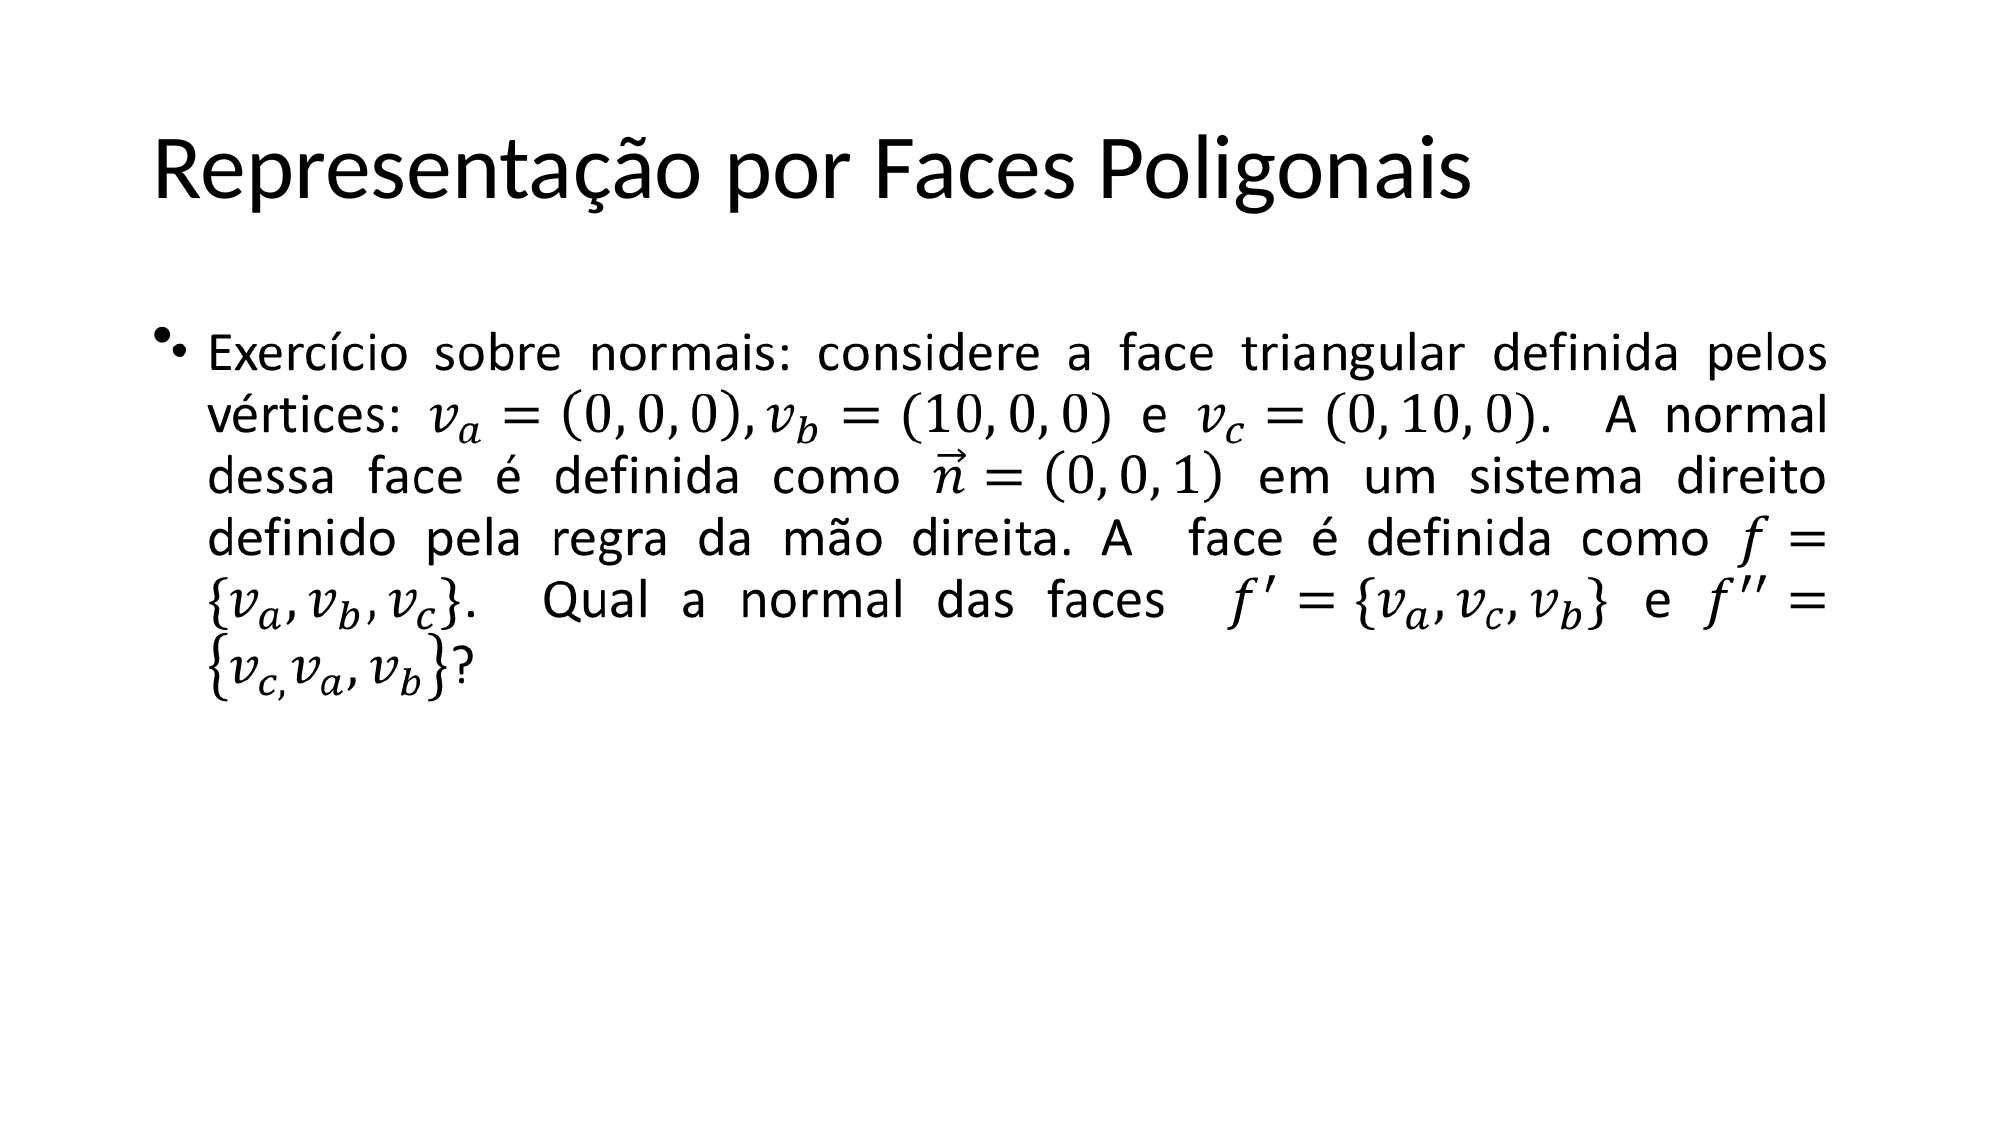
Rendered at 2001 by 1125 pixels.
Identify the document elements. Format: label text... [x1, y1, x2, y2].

list [137, 299, 1863, 1014]
title Representação por Faces Poligonais [137, 59, 1863, 278]
